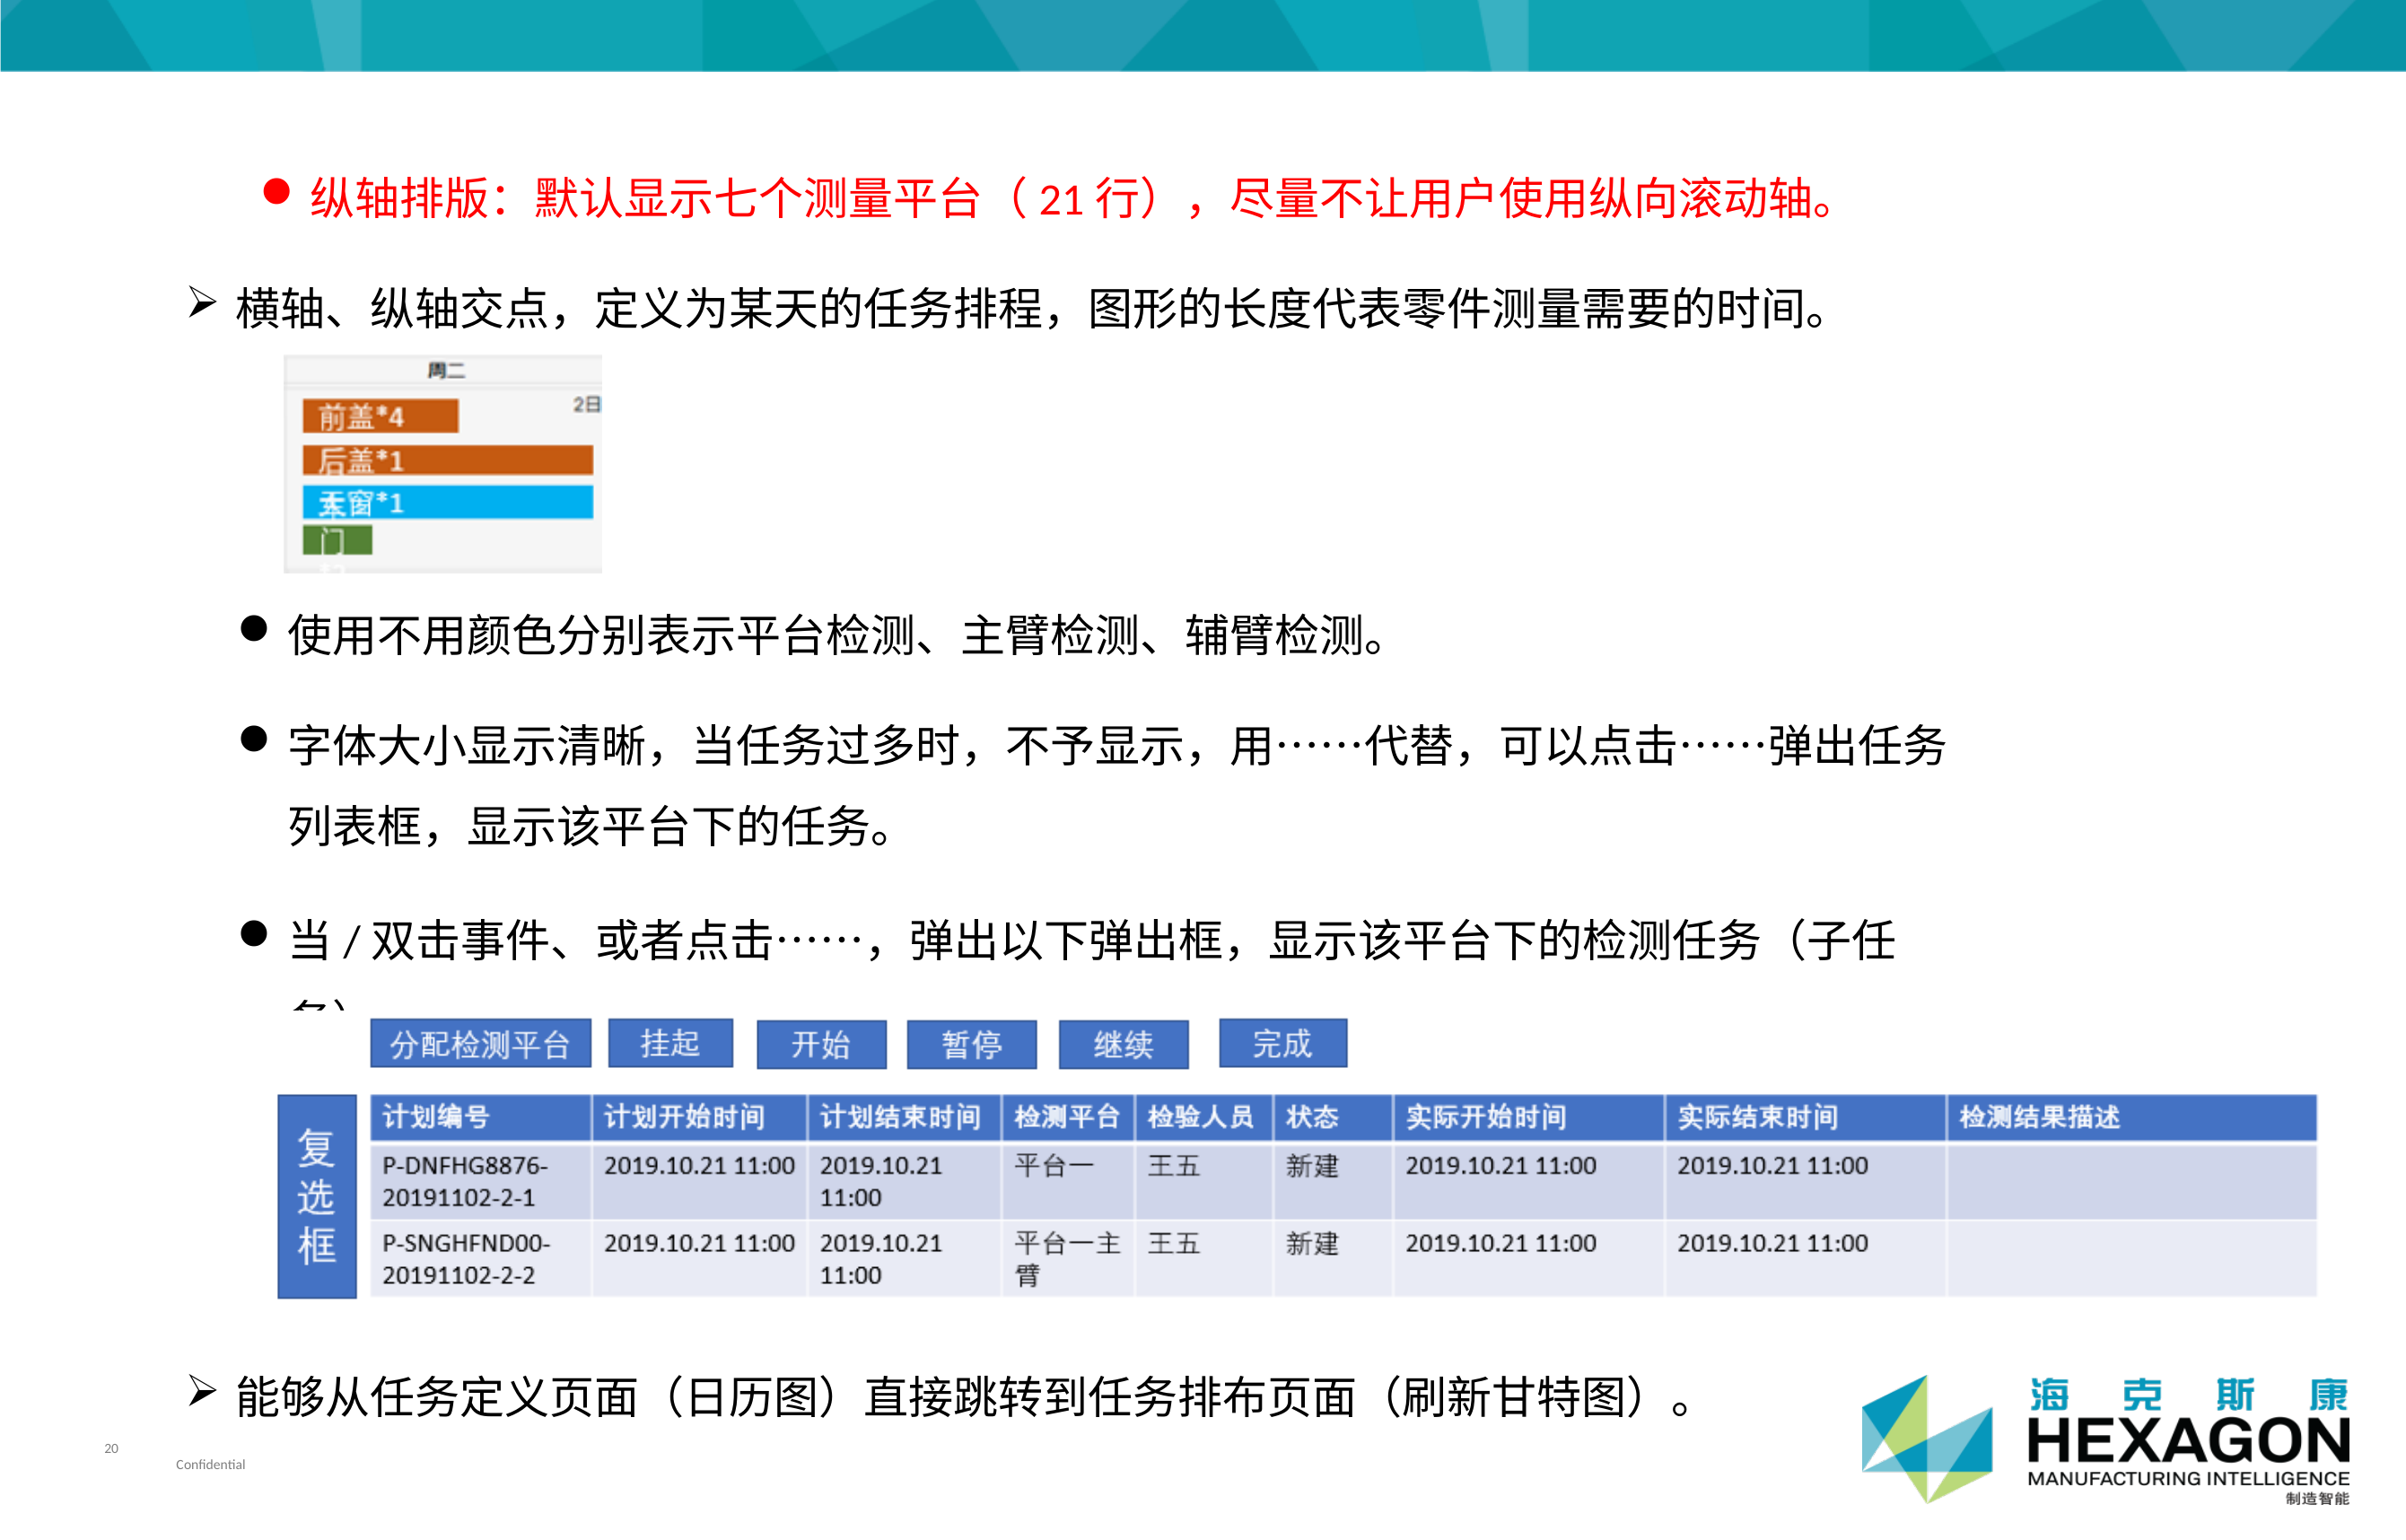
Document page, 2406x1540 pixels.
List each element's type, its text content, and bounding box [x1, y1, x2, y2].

text_box 能够从任务定义页面（日历图）直接跳转到任务排布页面（刷新甘特图）。 [171, 1335, 2157, 1430]
text_box 纵轴排版：默认显示七个测量平台（21行），尽量不让用户使用纵向滚动轴。 [246, 136, 1986, 231]
picture [1862, 1375, 2349, 1505]
text_box 使用不用颜色分别表示平台检测、主臂检测、辅臂检测。 [223, 573, 1964, 668]
text_box 字体大小显示清晰，当任务过多时，不予显示，用……代替，可以点击……弹出任务列表框，显示该平台下的任务。 [223, 683, 1964, 859]
picture [284, 354, 602, 574]
picture [0, 0, 2406, 72]
text_box 横轴、纵轴交点，定义为某天的任务排程，图形的长度代表零件测量需要的时间。 [171, 246, 1912, 341]
picture [261, 1011, 2327, 1309]
text_box 当/双击事件、或者点击……，弹出以下弹出框，显示该平台下的检测任务（子任务）。 [223, 879, 1964, 1054]
